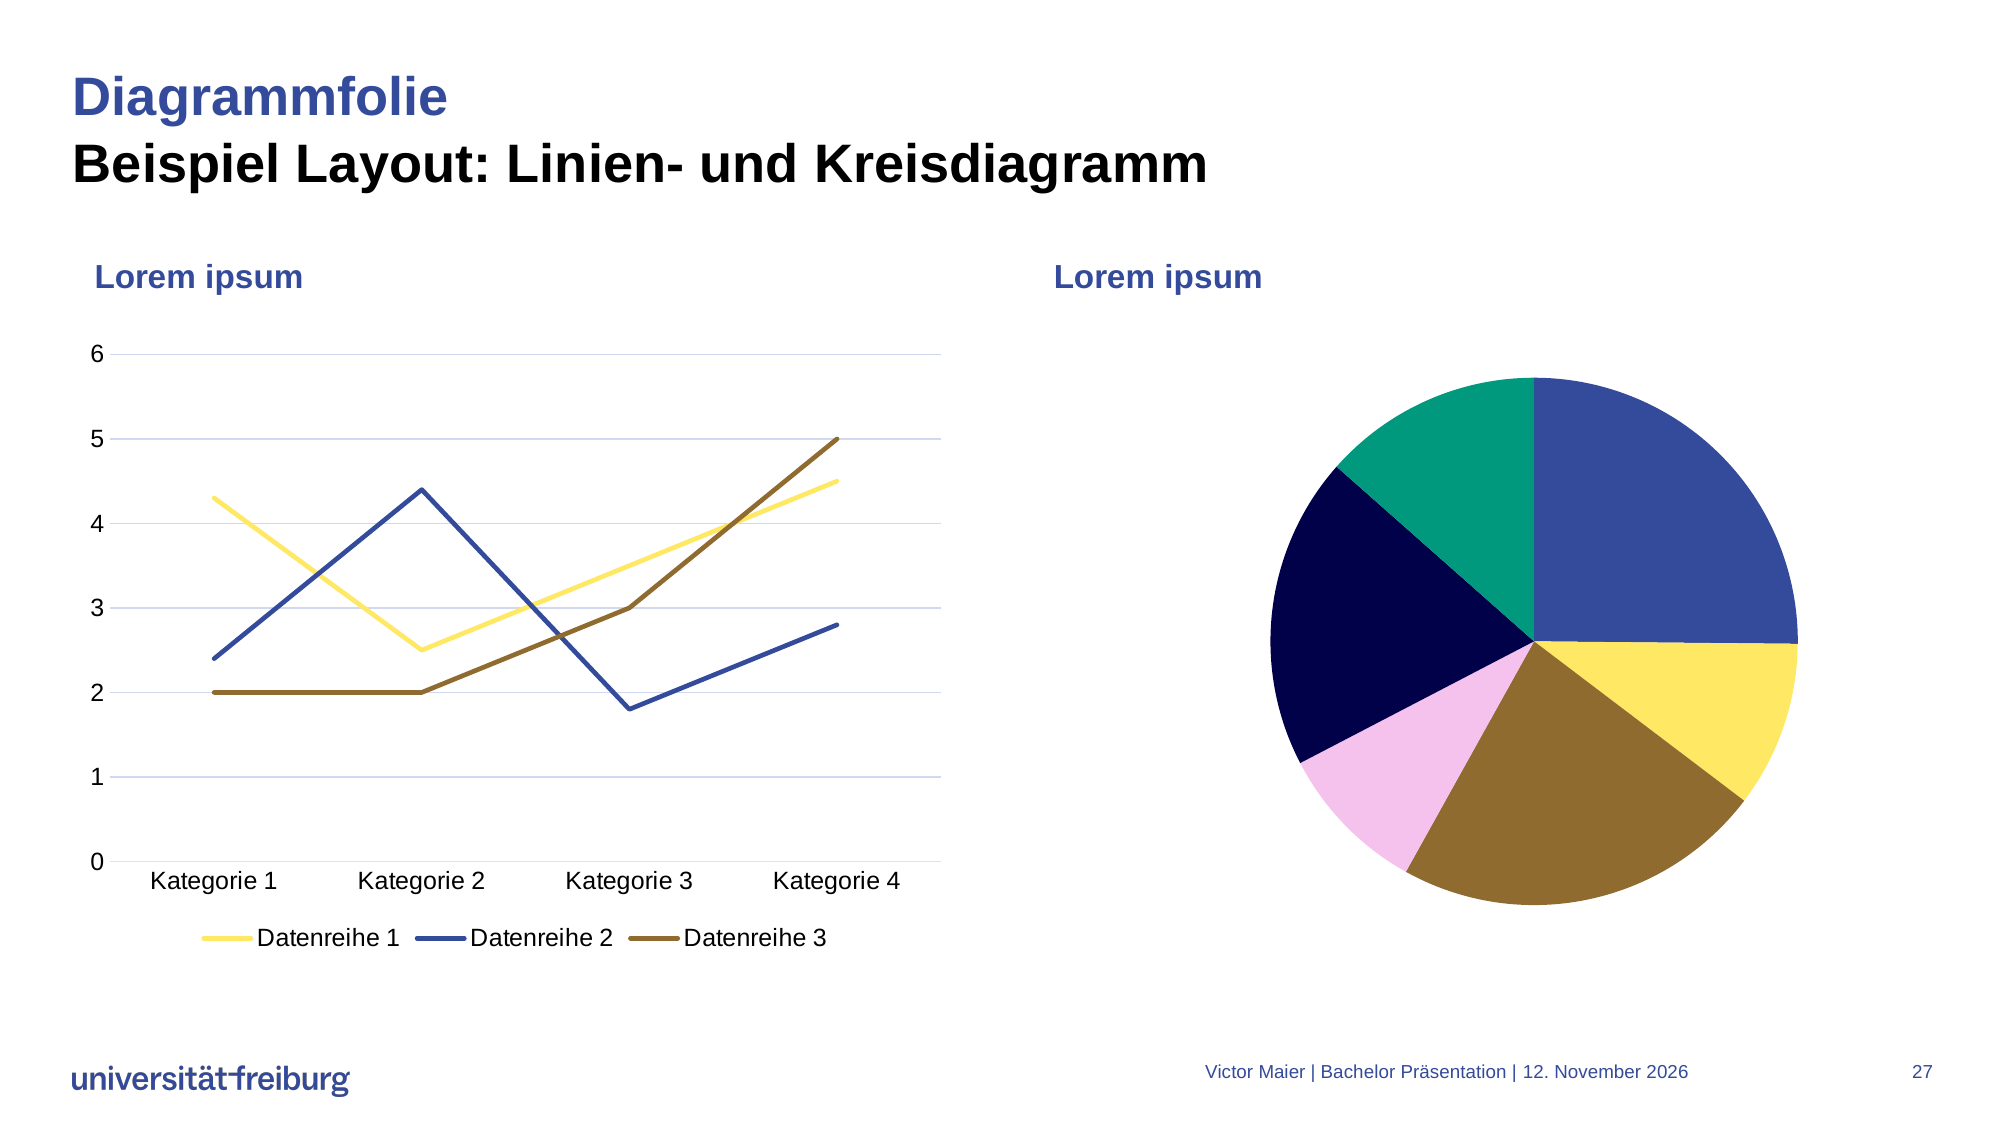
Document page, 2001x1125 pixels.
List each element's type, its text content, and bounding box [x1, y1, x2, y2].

slide_number 24. Oktober 2023 [1517, 1060, 1754, 1090]
chart [72, 248, 959, 958]
slide_number 27 [1873, 1060, 1933, 1090]
picture [72, 1065, 351, 1097]
chart [1047, 248, 1933, 958]
footer Victor Maier | Bachelor Präsentation | [488, 1060, 1517, 1090]
title Diagrammfolie Beispiel Layout: Linien- und Kreisdiagramm [72, 59, 1933, 219]
